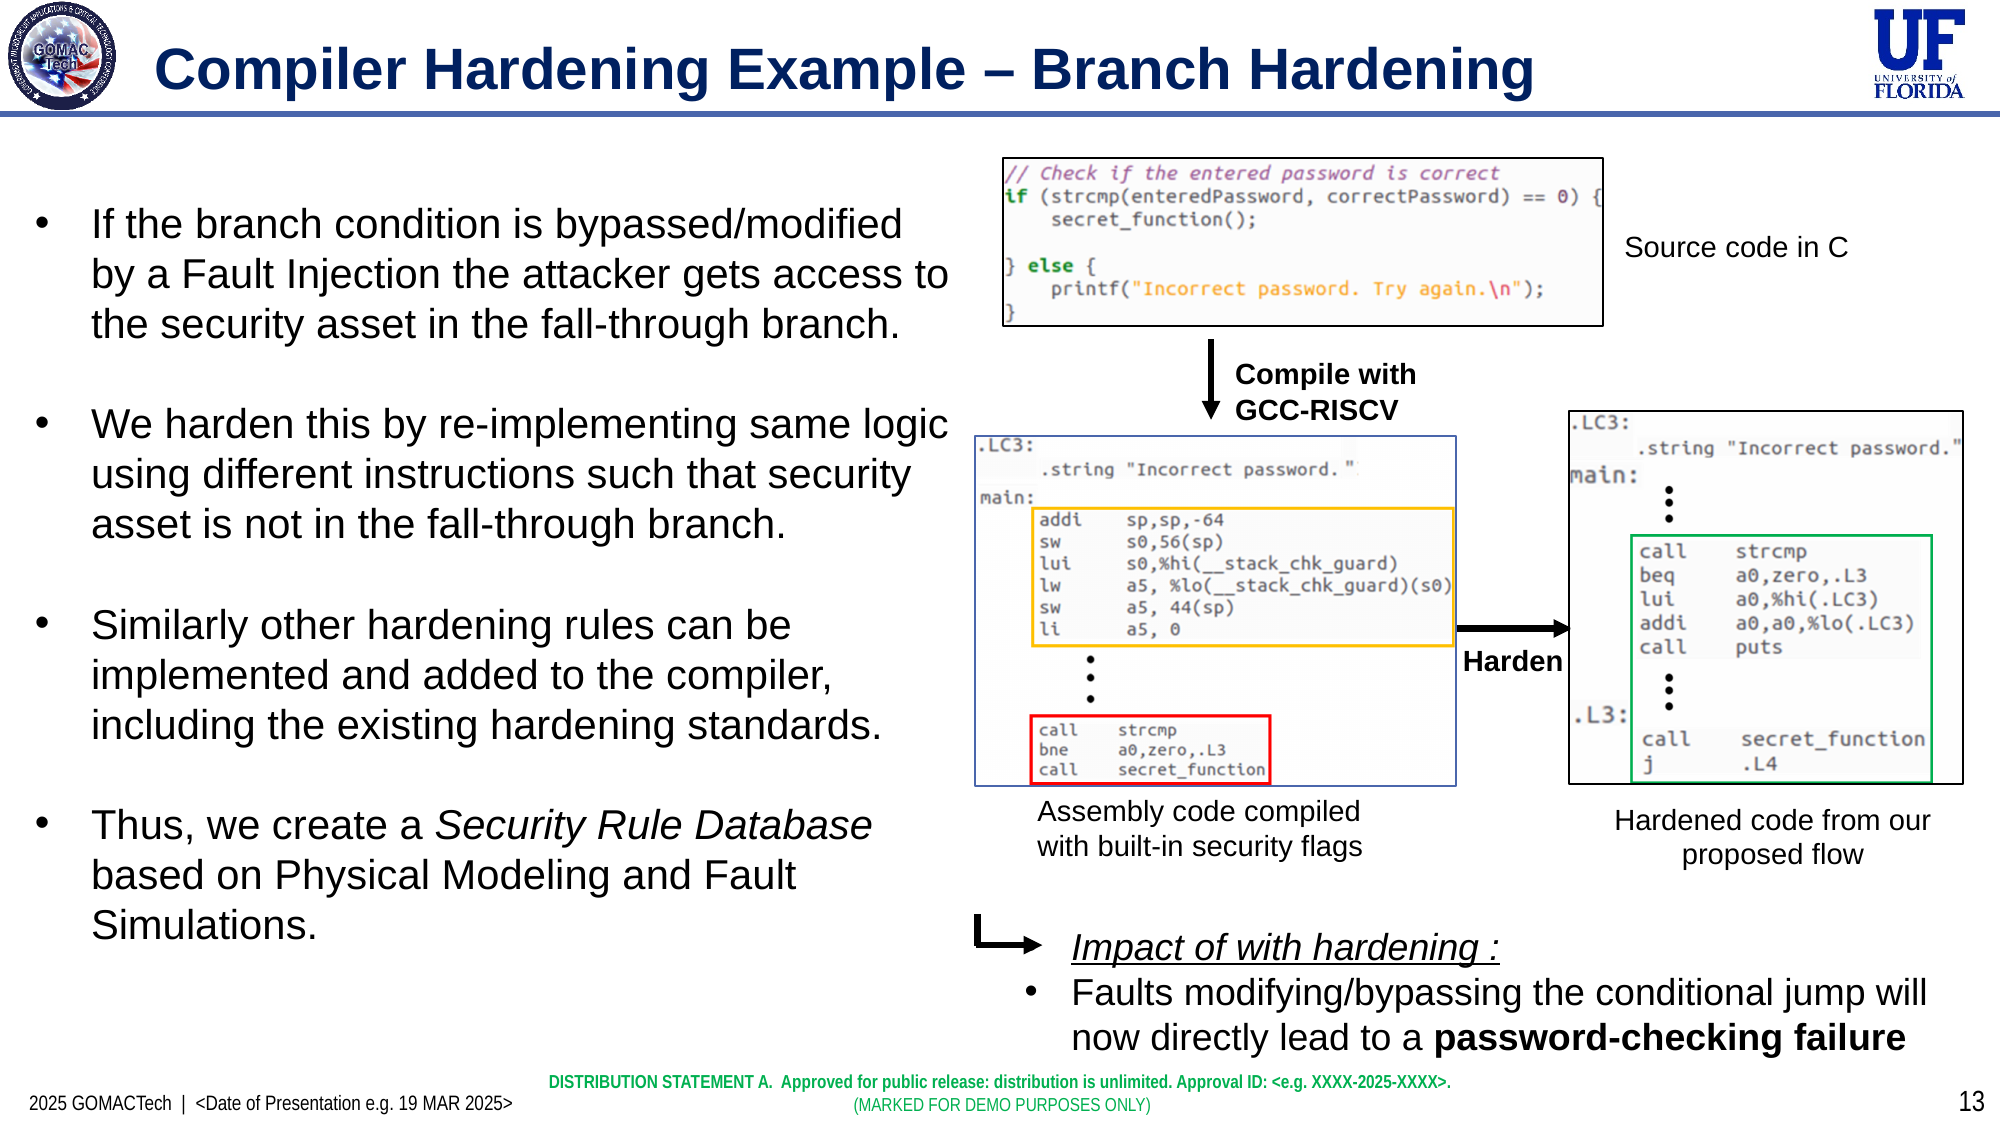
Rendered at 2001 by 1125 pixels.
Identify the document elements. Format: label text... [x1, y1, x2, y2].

list If the branch condition is bypassed/modified by a Fault Injection the attacker gets access to the security asset in the fall-through branch. We harden this by re-implementing same logic using different instructions such that security asset is not in the fall-through branch. Similarly other hardening rules can be implemented and added to the compiler, including the existing hardening standards. Thus, we create a Security Rule Database based on Physical Modeling and Fault Simulations. [19, 189, 971, 1032]
picture [6, 0, 117, 111]
text_box Hardened code from our proposed flow [1601, 792, 1945, 880]
title Compiler Hardening Example – Branch Hardening [139, 4, 1700, 129]
text_box Compile with GCC-RISCV [1226, 347, 1435, 435]
text_box Source code in C [1615, 220, 1865, 272]
picture [975, 436, 1455, 785]
text_box Assembly code compiled with built-in security flags [1029, 785, 1393, 871]
text_box Impact of with hardening : Faults modifying/bypassing the conditional jump will now directly lead to a password-checking failure [1016, 914, 1955, 1067]
text_box Harden [1457, 633, 1568, 686]
picture [1570, 412, 1962, 784]
picture [1003, 159, 1603, 326]
picture [1824, 0, 1996, 104]
